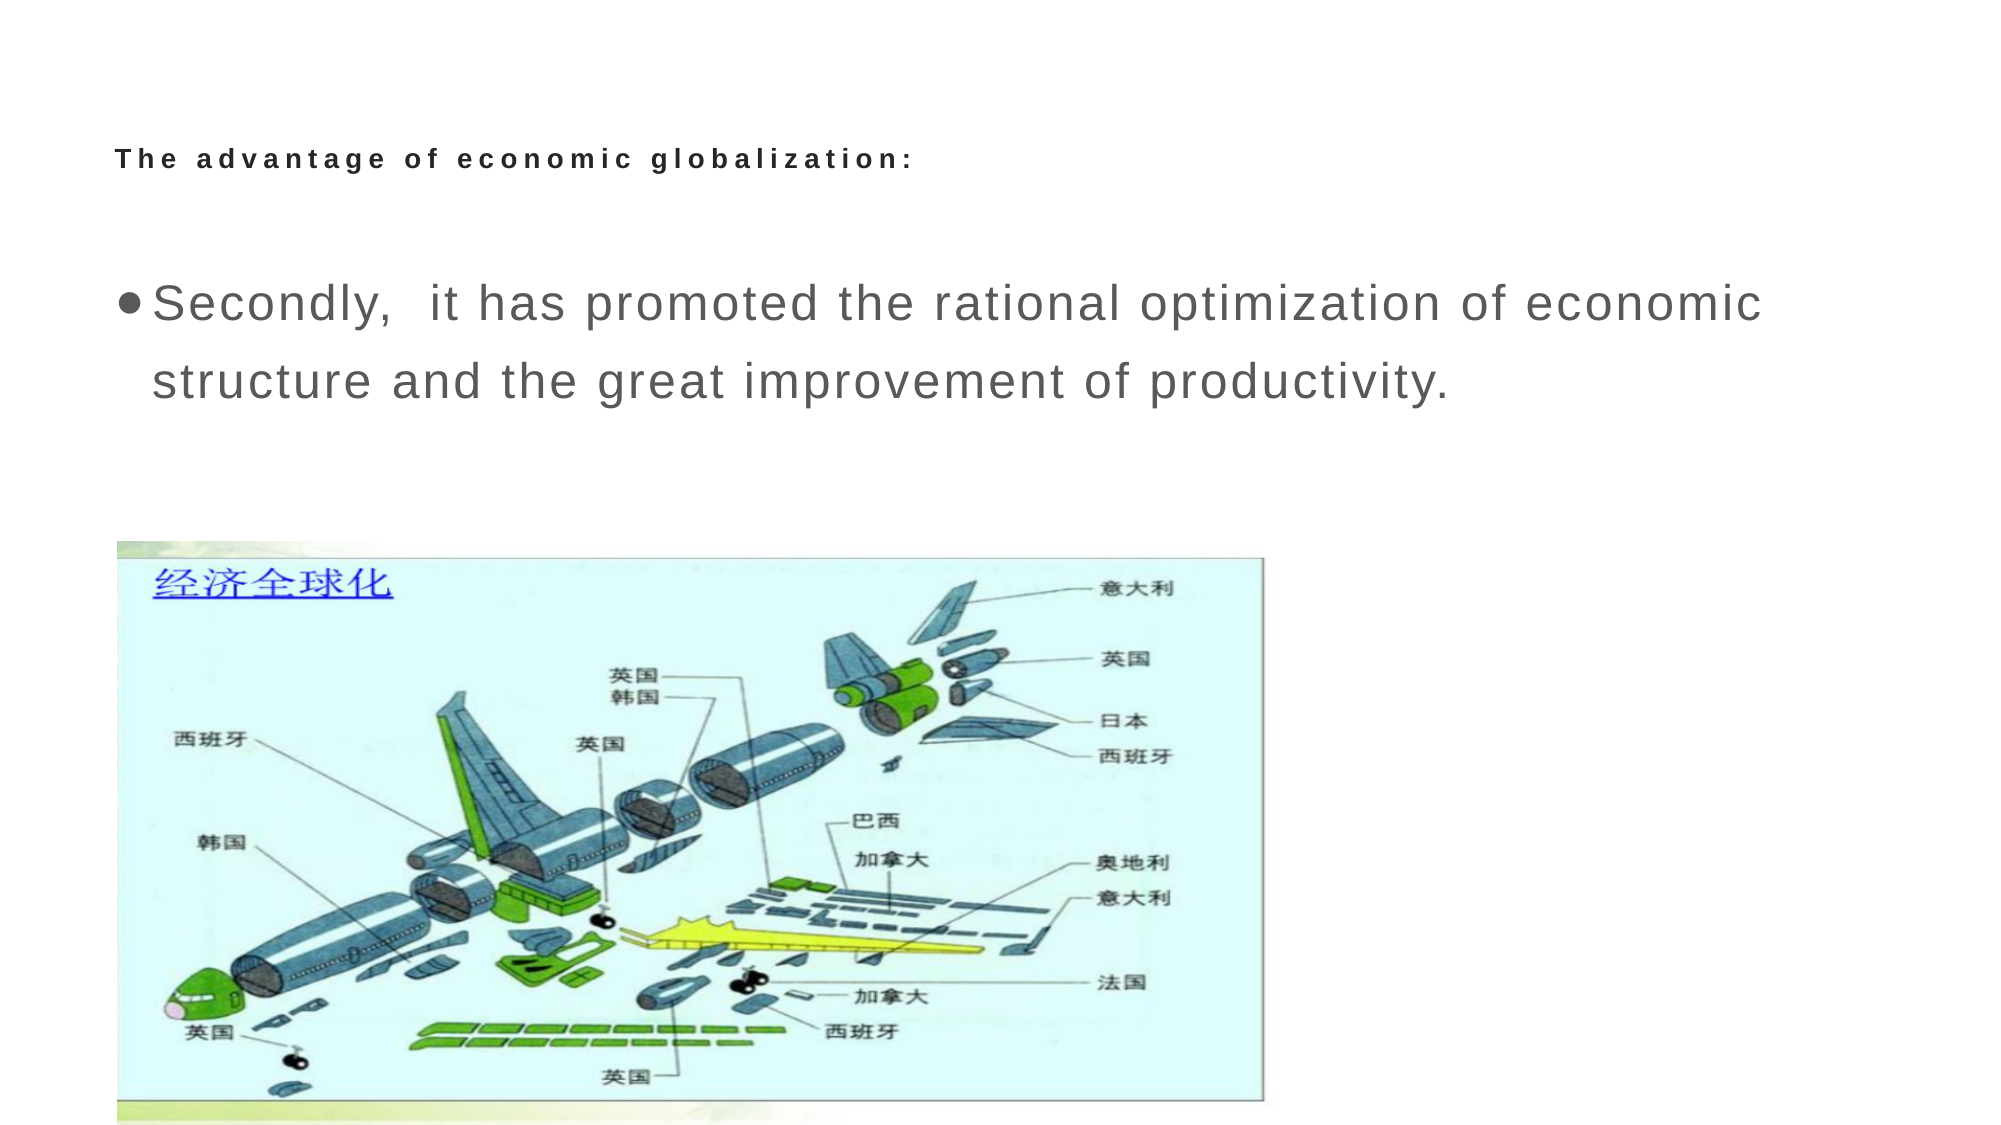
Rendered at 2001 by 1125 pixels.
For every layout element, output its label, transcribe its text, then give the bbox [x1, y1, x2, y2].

title The advantage of economic globalization: [99, 99, 1900, 216]
list Secondly, it has promoted the rational optimization of economic structure and the great improvement of productivity. [99, 244, 1900, 1026]
picture [117, 541, 1278, 1125]
